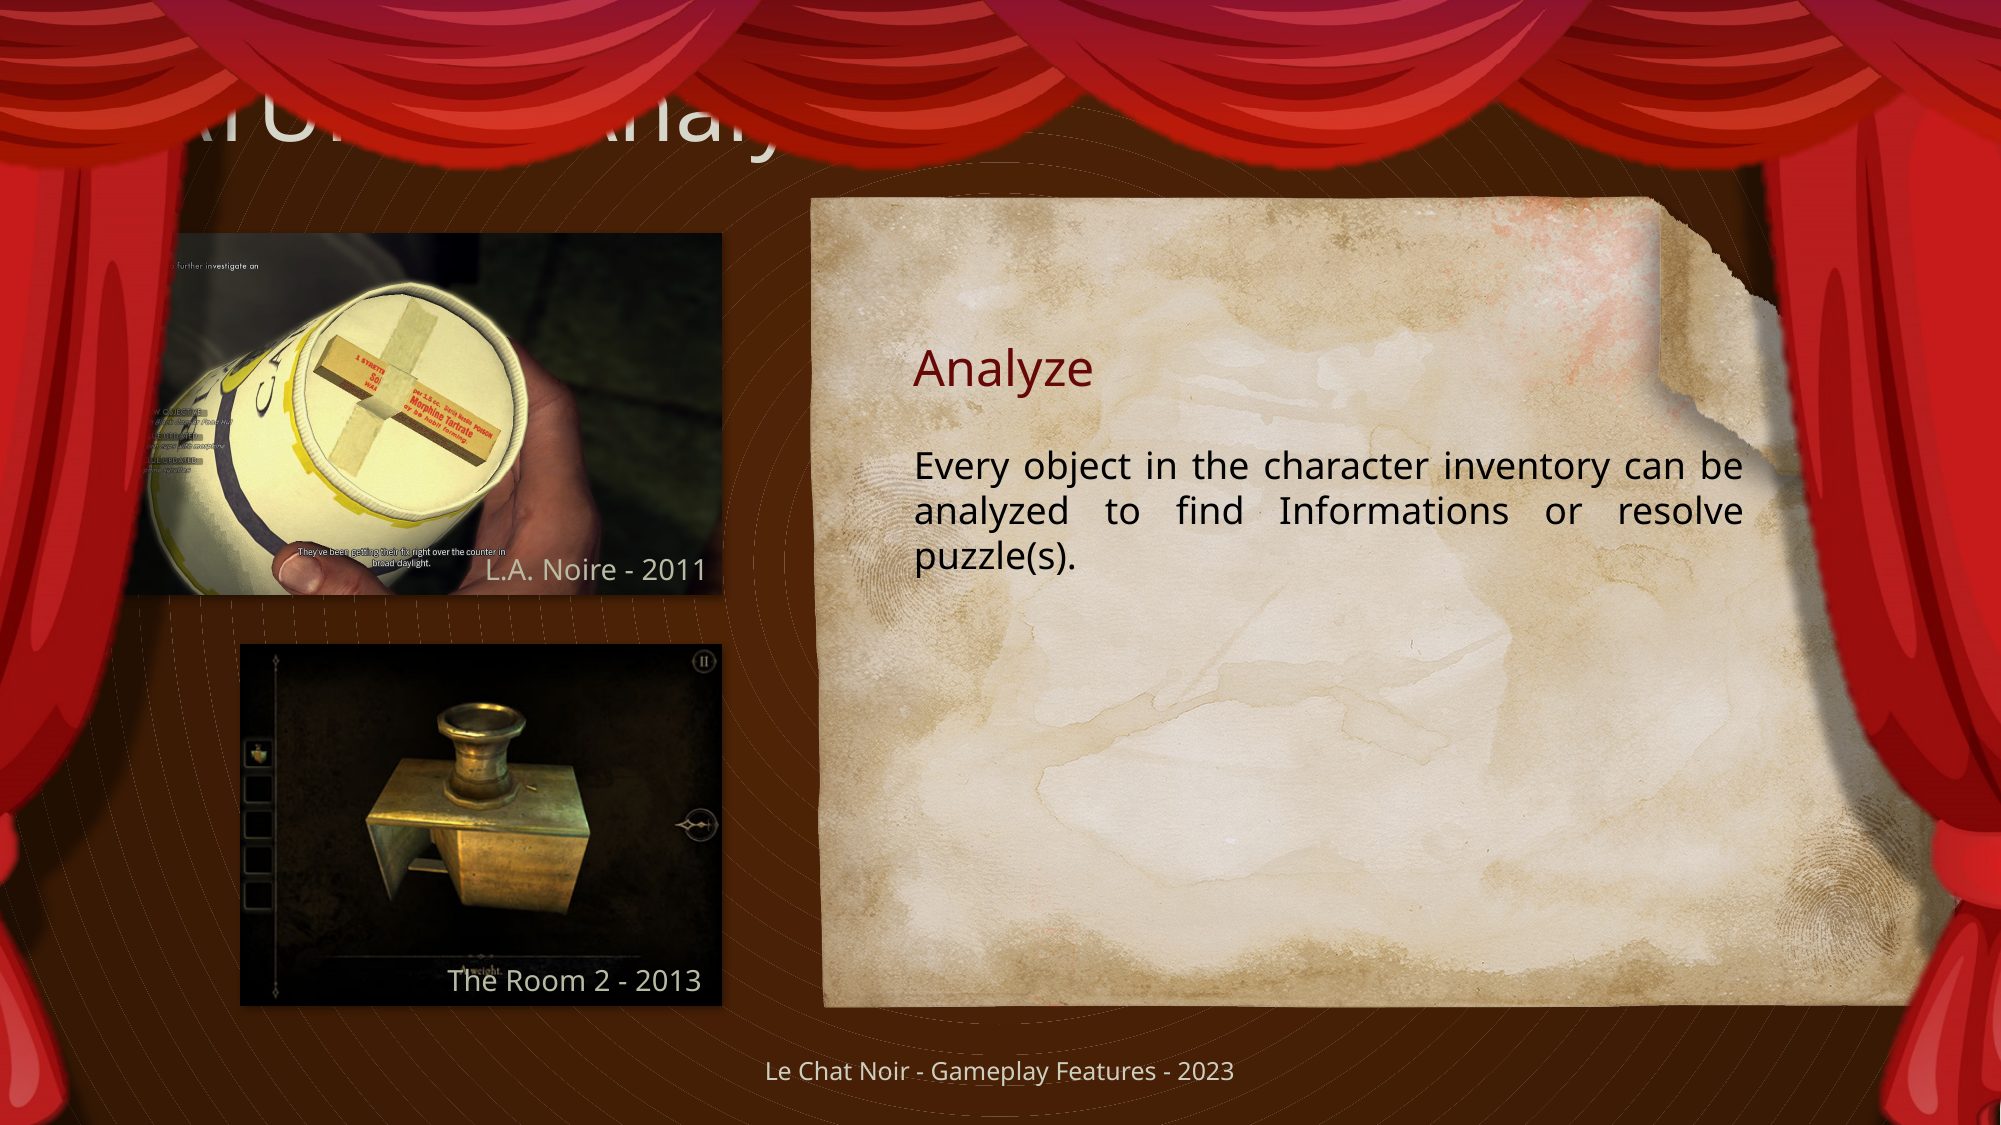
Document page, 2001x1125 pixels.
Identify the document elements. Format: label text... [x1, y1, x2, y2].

slide_number 5 [1503, 1042, 1680, 1103]
picture [0, 0, 2001, 1125]
footer Le Chat Noir - Gameplay Features - 2023 [517, 1042, 1483, 1103]
